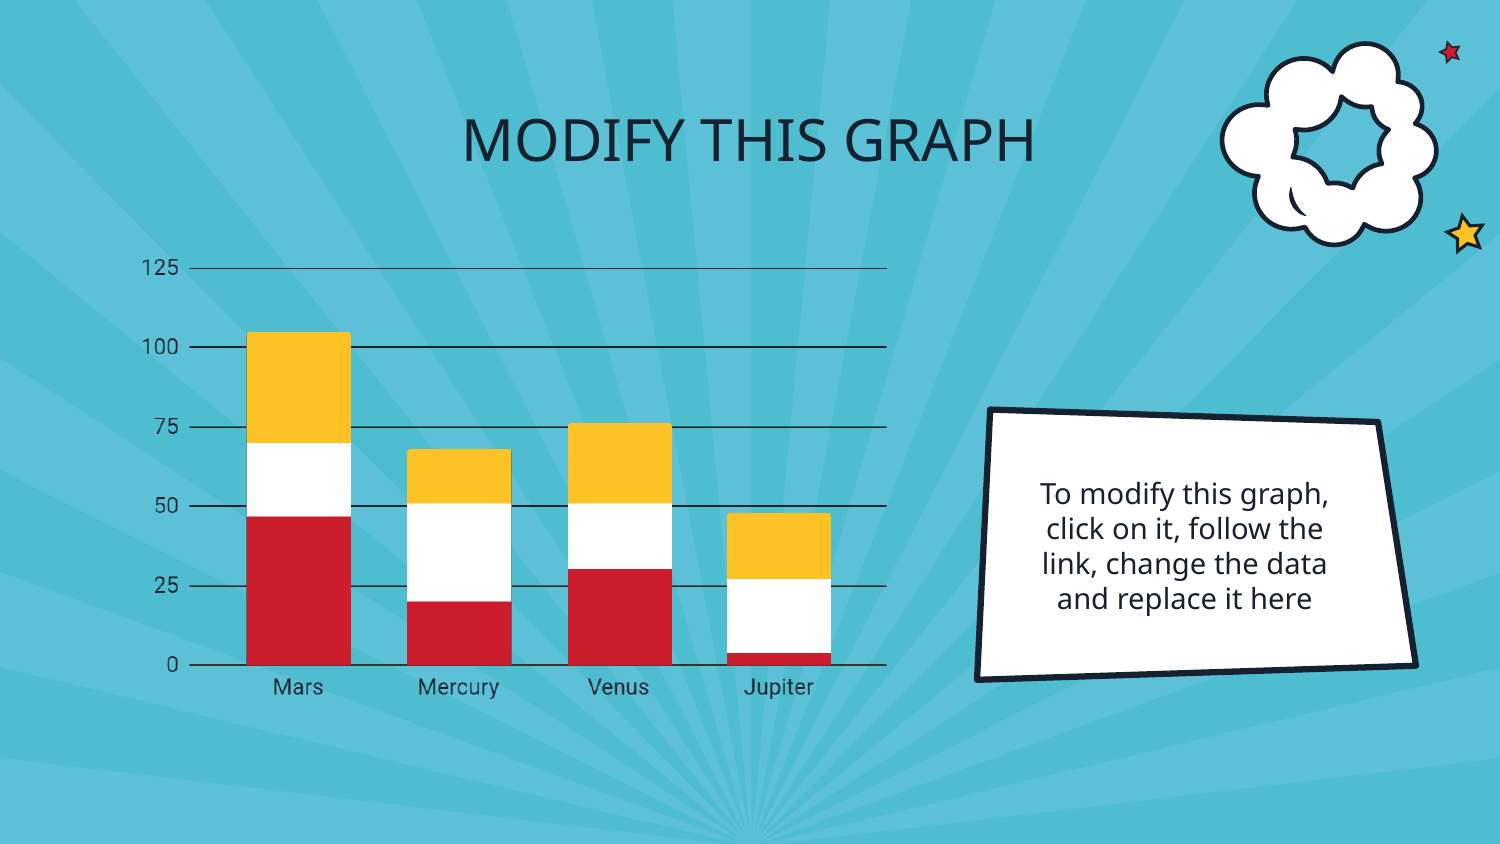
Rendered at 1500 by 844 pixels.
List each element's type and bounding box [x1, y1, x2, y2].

text_box [0, 0, 1500, 844]
text_box [1217, 41, 1483, 252]
picture [116, 232, 911, 724]
